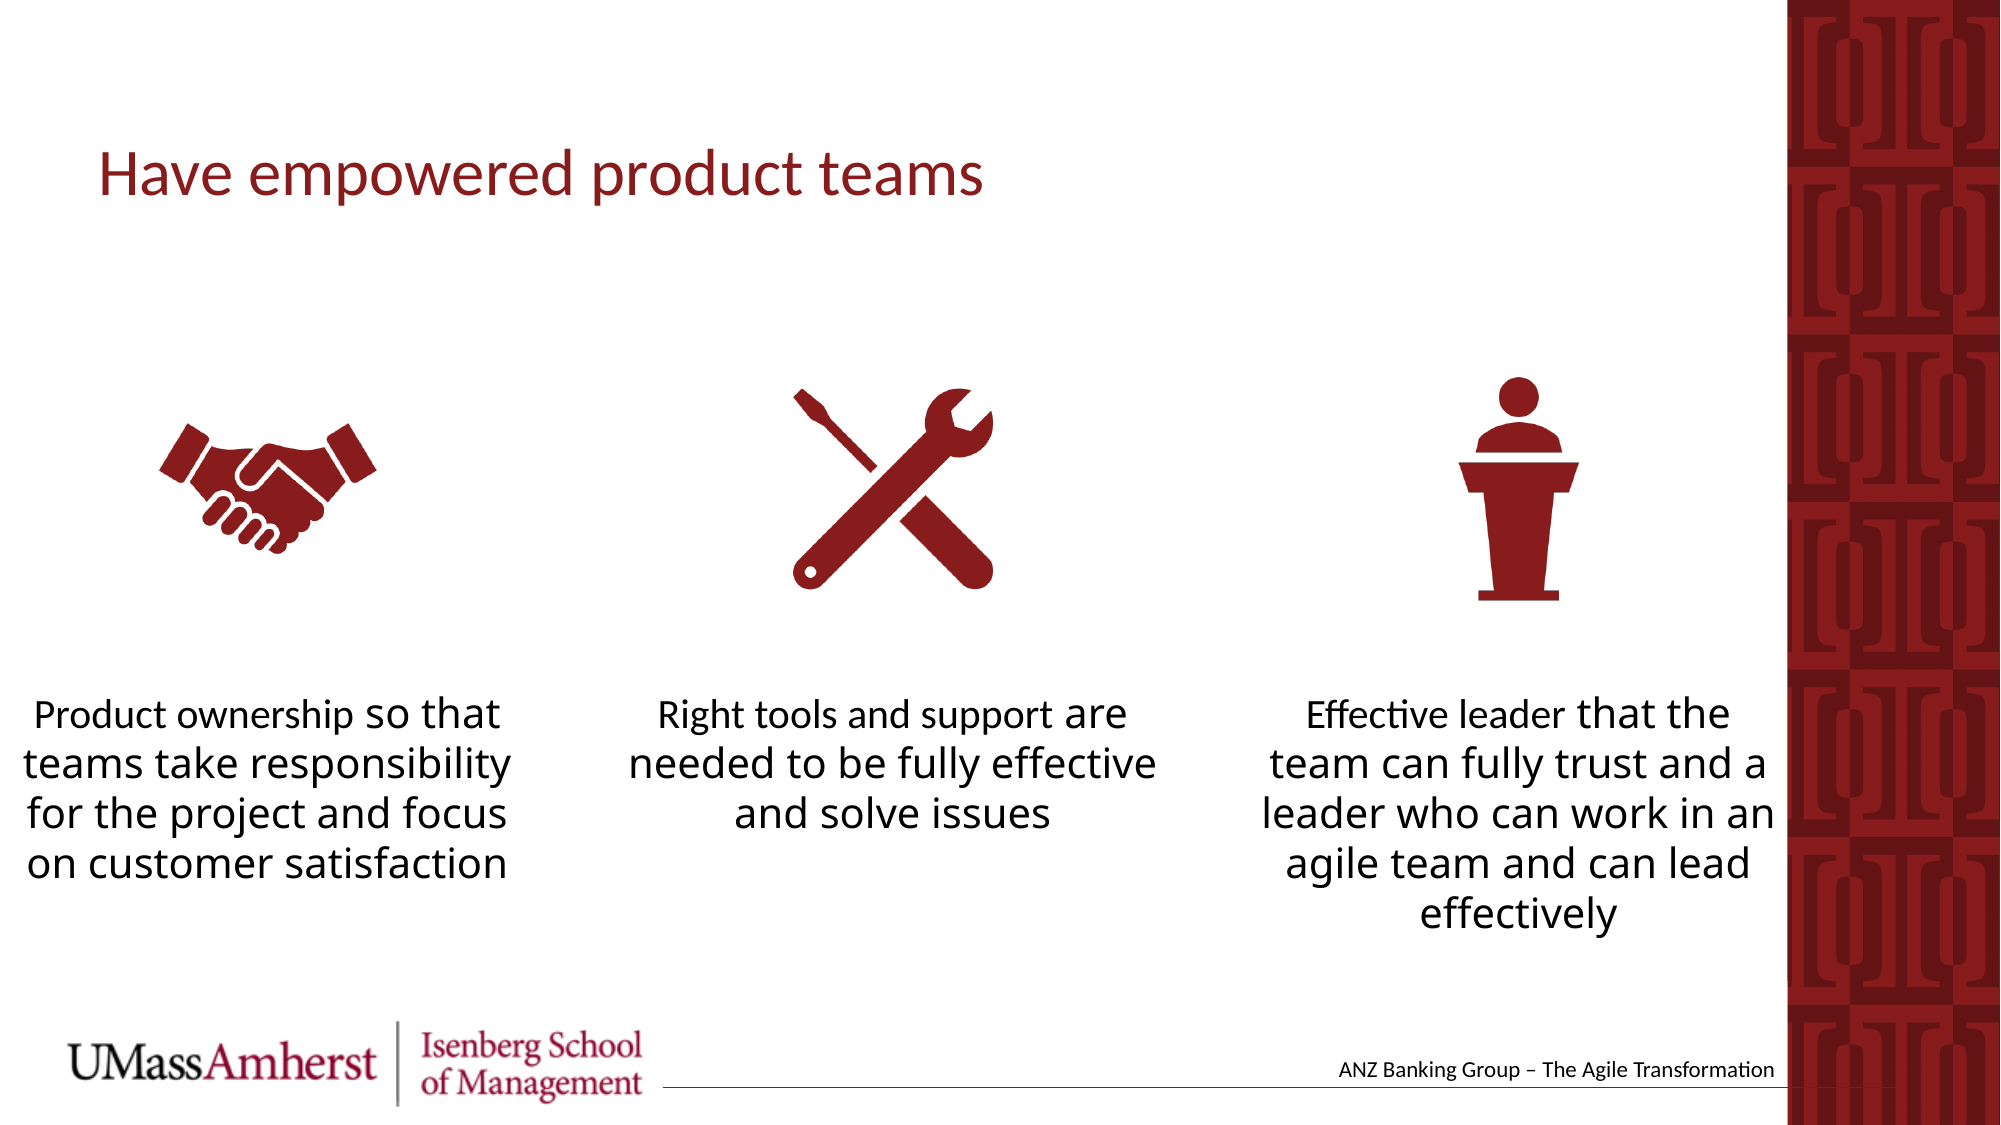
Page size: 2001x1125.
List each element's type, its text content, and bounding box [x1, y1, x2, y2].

list Have empowered product teams [83, 130, 1113, 221]
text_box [0, 221, 1800, 1042]
picture [55, 1042, 652, 1118]
picture [1787, 0, 2000, 1125]
